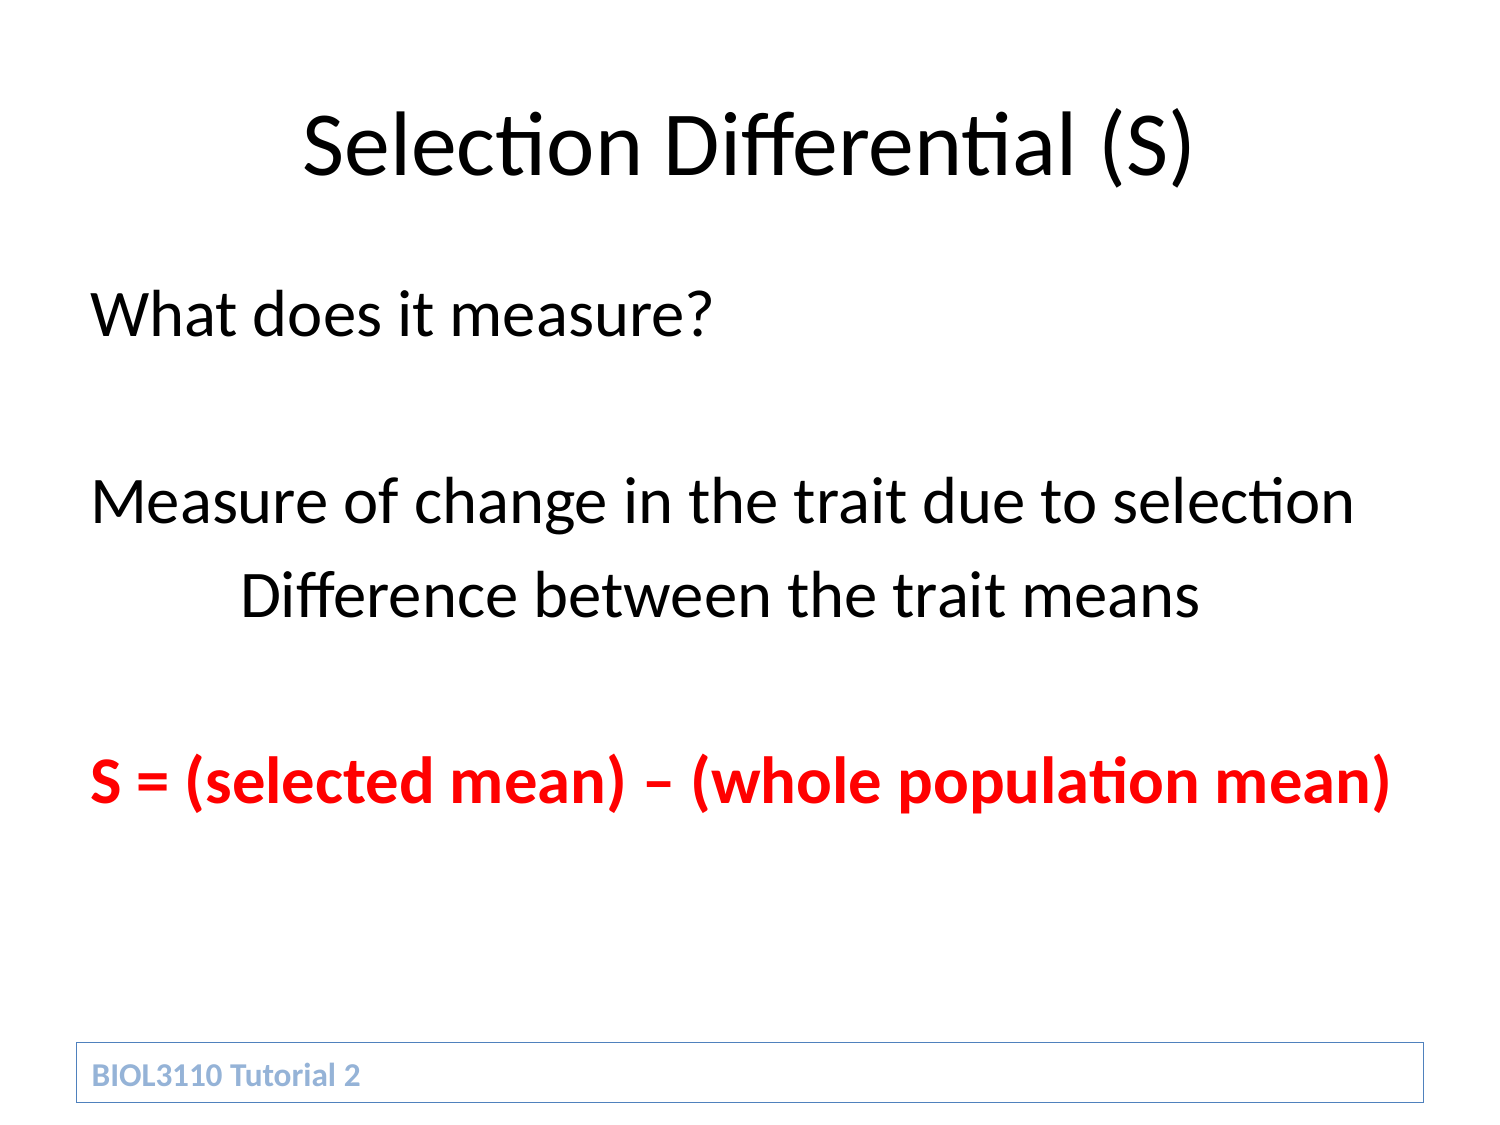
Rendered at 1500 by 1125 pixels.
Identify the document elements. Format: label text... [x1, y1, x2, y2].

list What does it measure? Measure of change in the trait due to selection Difference between the trait means S = (selected mean) – (whole population mean) [75, 262, 1425, 1005]
footer BIOL3110 Tutorial 2 [76, 1042, 1424, 1103]
title Selection Differential (S) [75, 45, 1425, 233]
